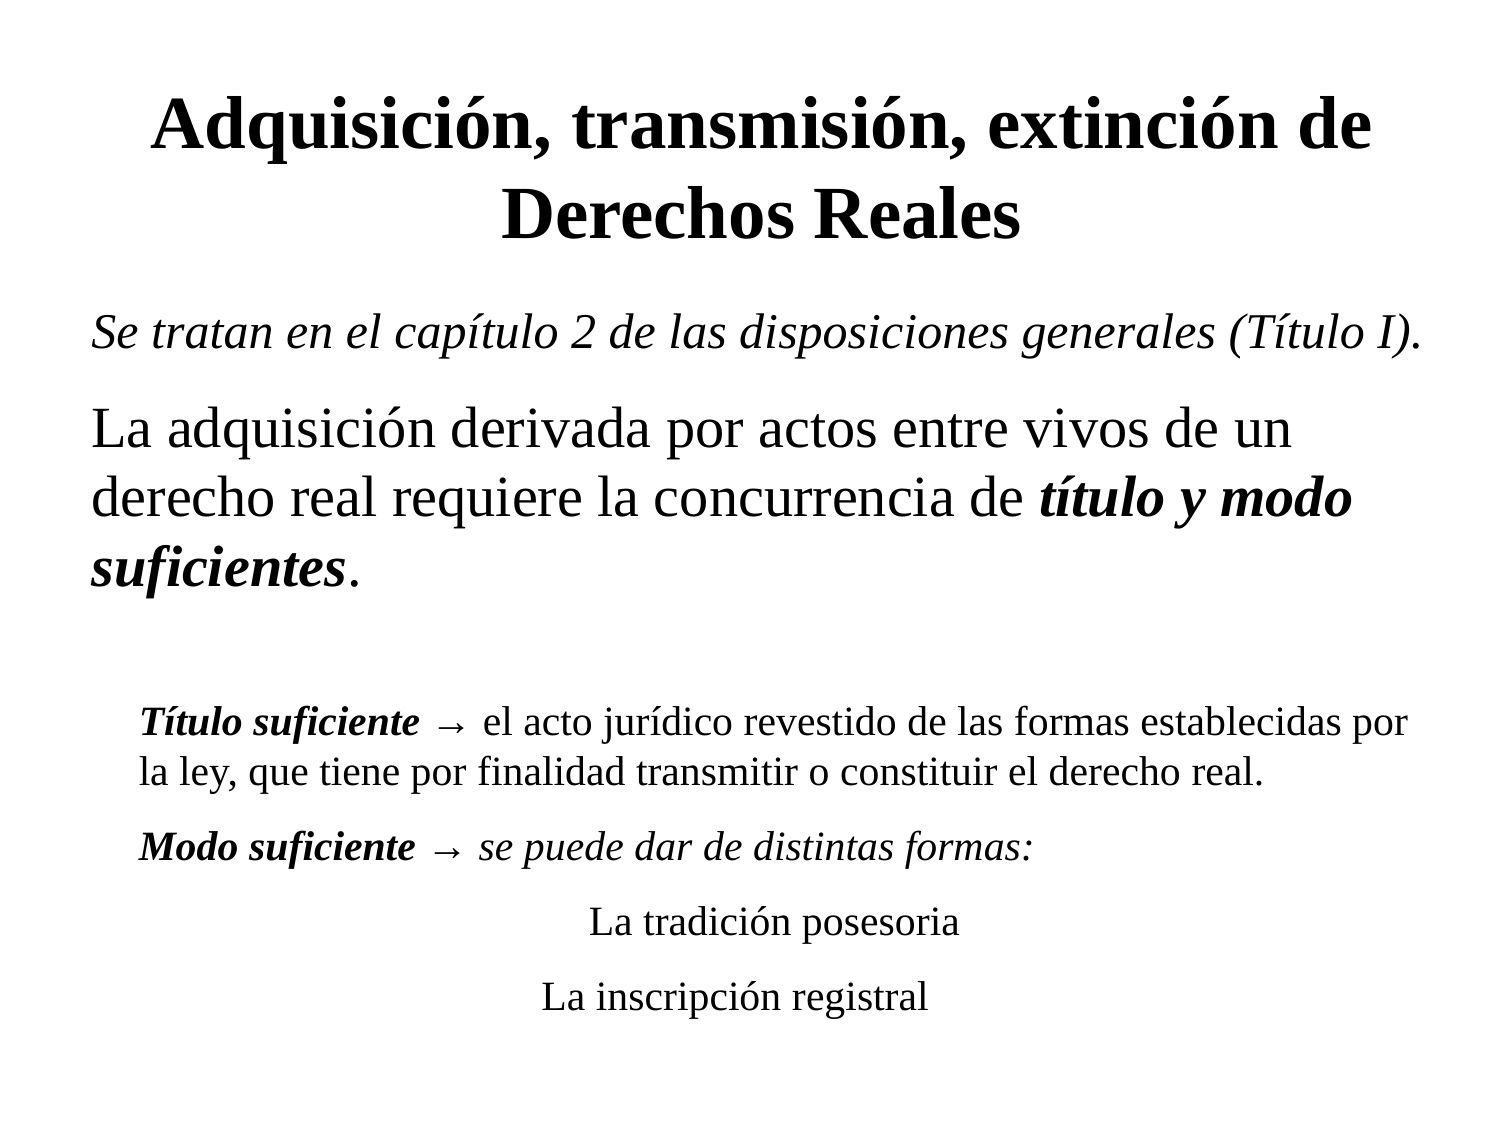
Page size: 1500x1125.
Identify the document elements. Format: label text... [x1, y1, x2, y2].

text_box Adquisición, transmisión, extinción de Derechos Reales Se tratan en el capítulo 2 de las disposiciones generales (Título I). La adquisición derivada por actos entre vivos de un derecho real requiere la concurrencia de título y modo suficientes. Título suficiente → el acto jurídico revestido de las formas establecidas por la ley, que tiene por finalidad transmitir o constituir el derecho real. Modo suficiente → se puede dar de distintas formas: La tradición posesoria La inscripción registral [76, 66, 1447, 1026]
